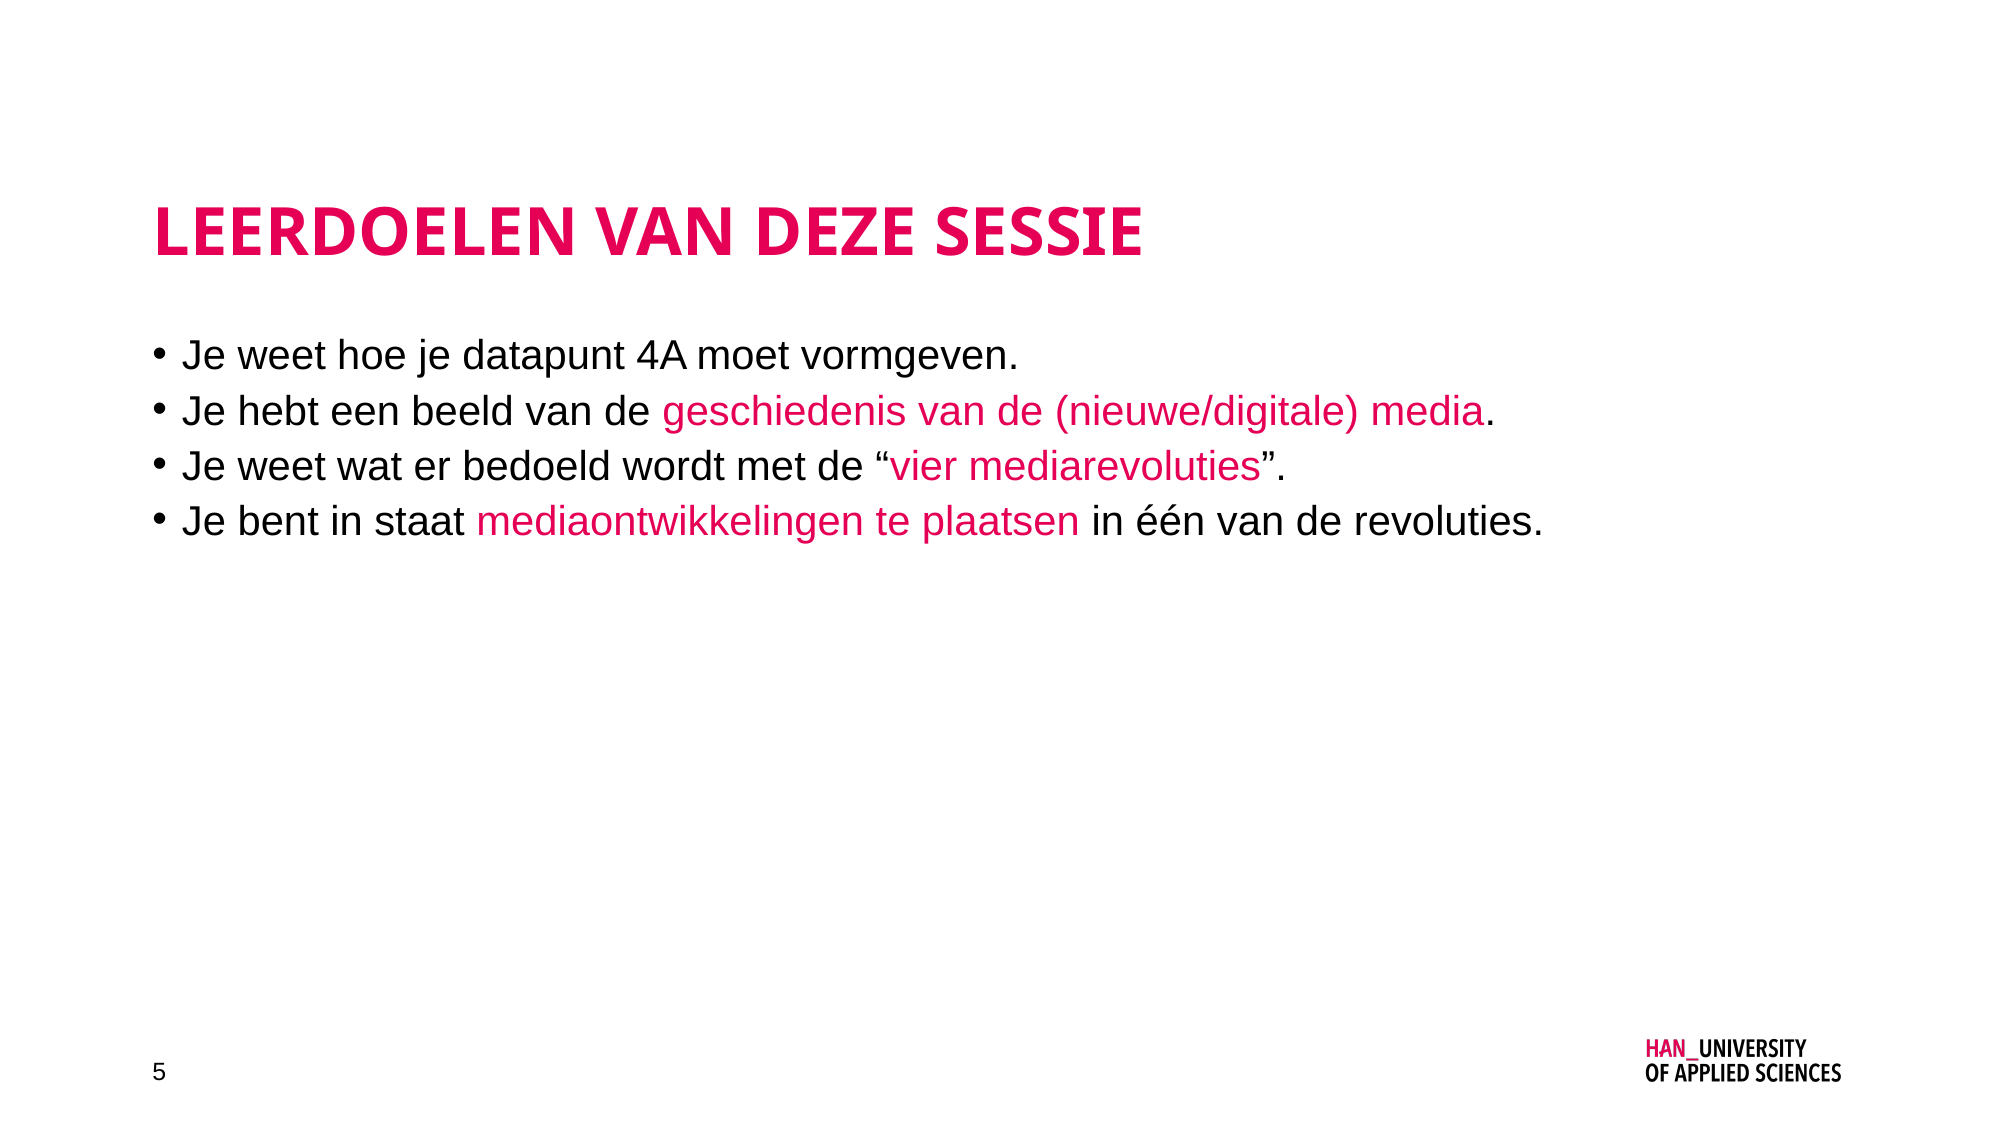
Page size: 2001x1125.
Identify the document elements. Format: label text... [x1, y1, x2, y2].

slide_number 5 [137, 1040, 320, 1101]
title LEERDOELEN van deze sessie [137, 59, 1863, 278]
picture [1640, 1021, 1864, 1119]
list Je weet hoe je datapunt 4A moet vormgeven. Je hebt een beeld van de geschiedenis van de (nieuwe/digitale) media. Je weet wat er bedoeld wordt met de “vier mediarevoluties”. Je bent in staat mediaontwikkelingen te plaatsen in één van de revoluties. [137, 315, 1863, 1013]
